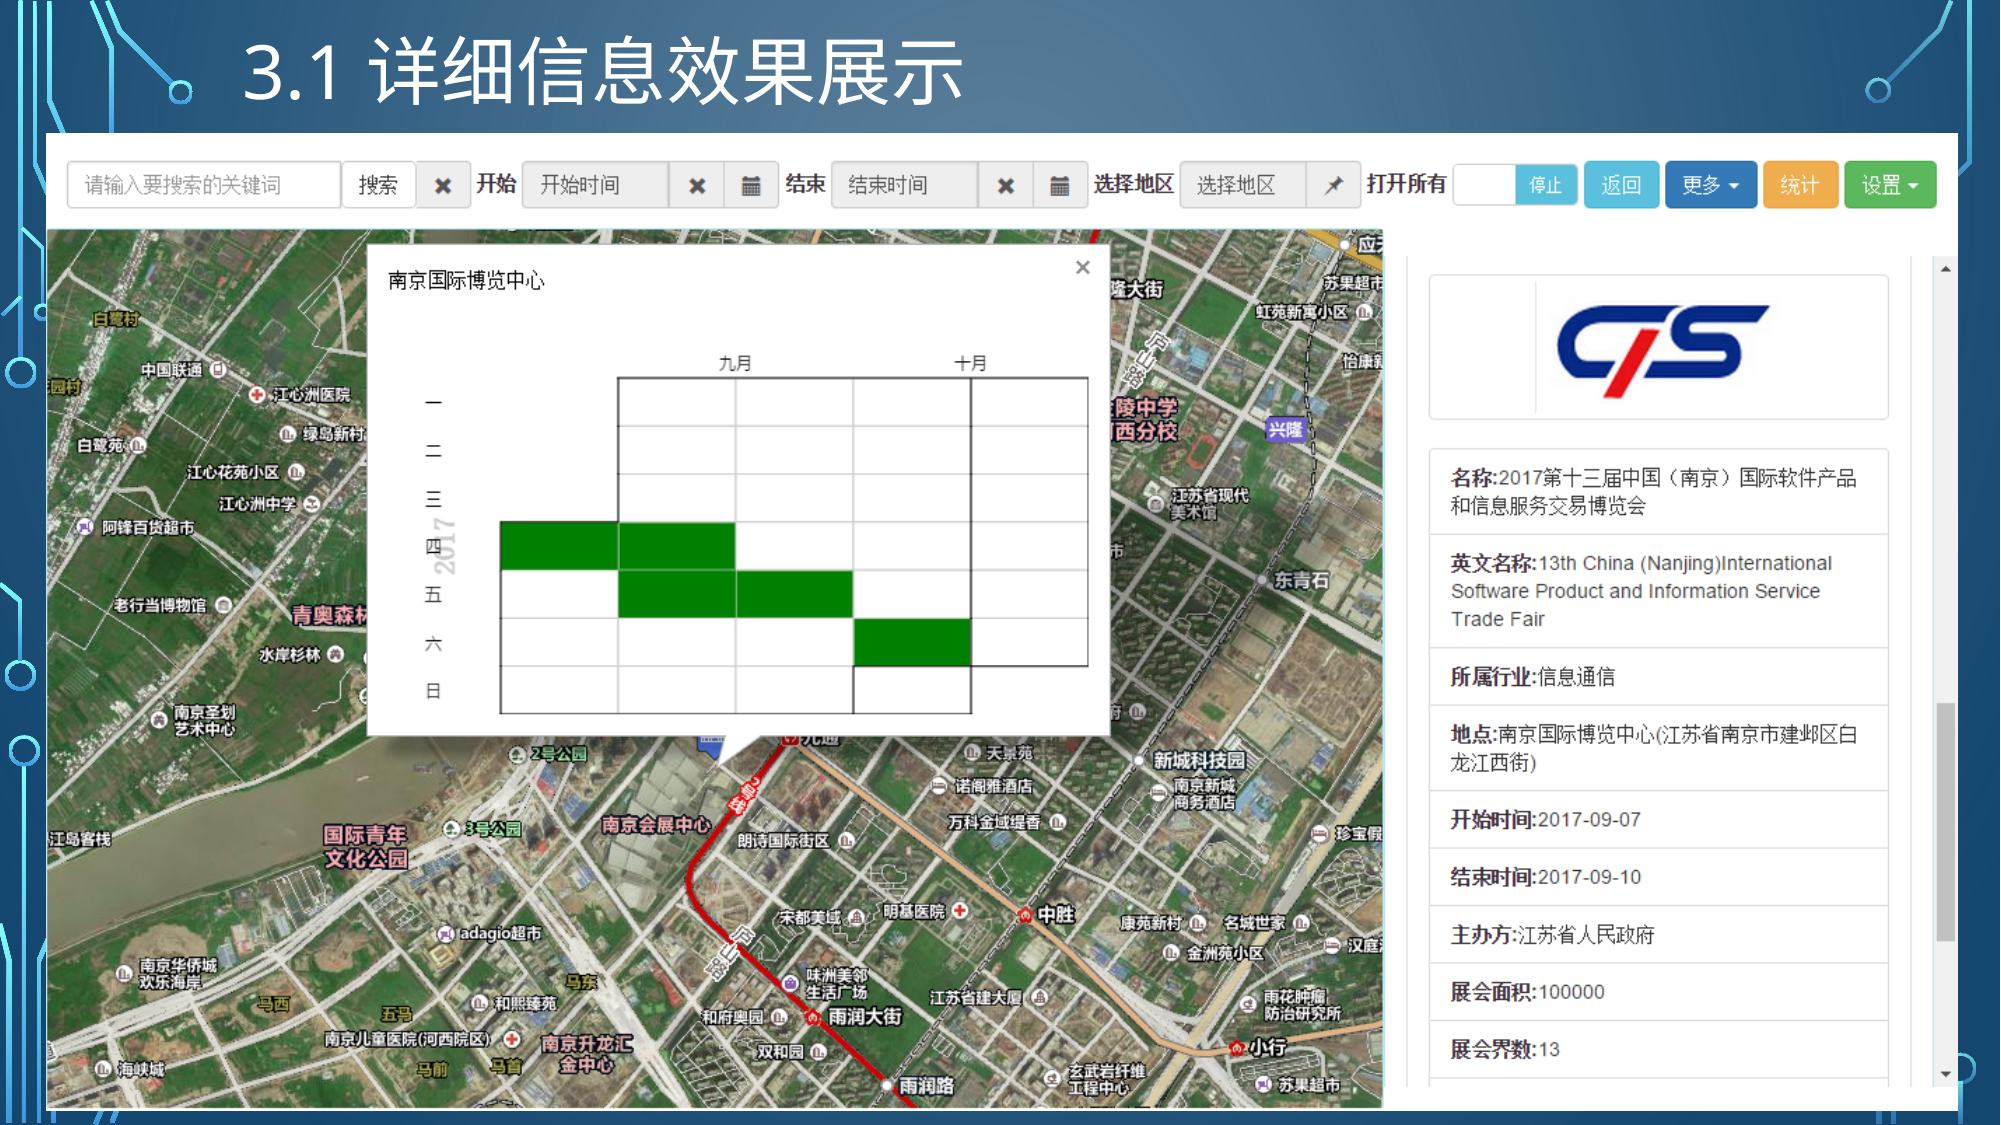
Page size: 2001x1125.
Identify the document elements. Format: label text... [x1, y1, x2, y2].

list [45, 133, 1958, 1111]
title 3.1详细信息效果展示 [227, 0, 1853, 133]
